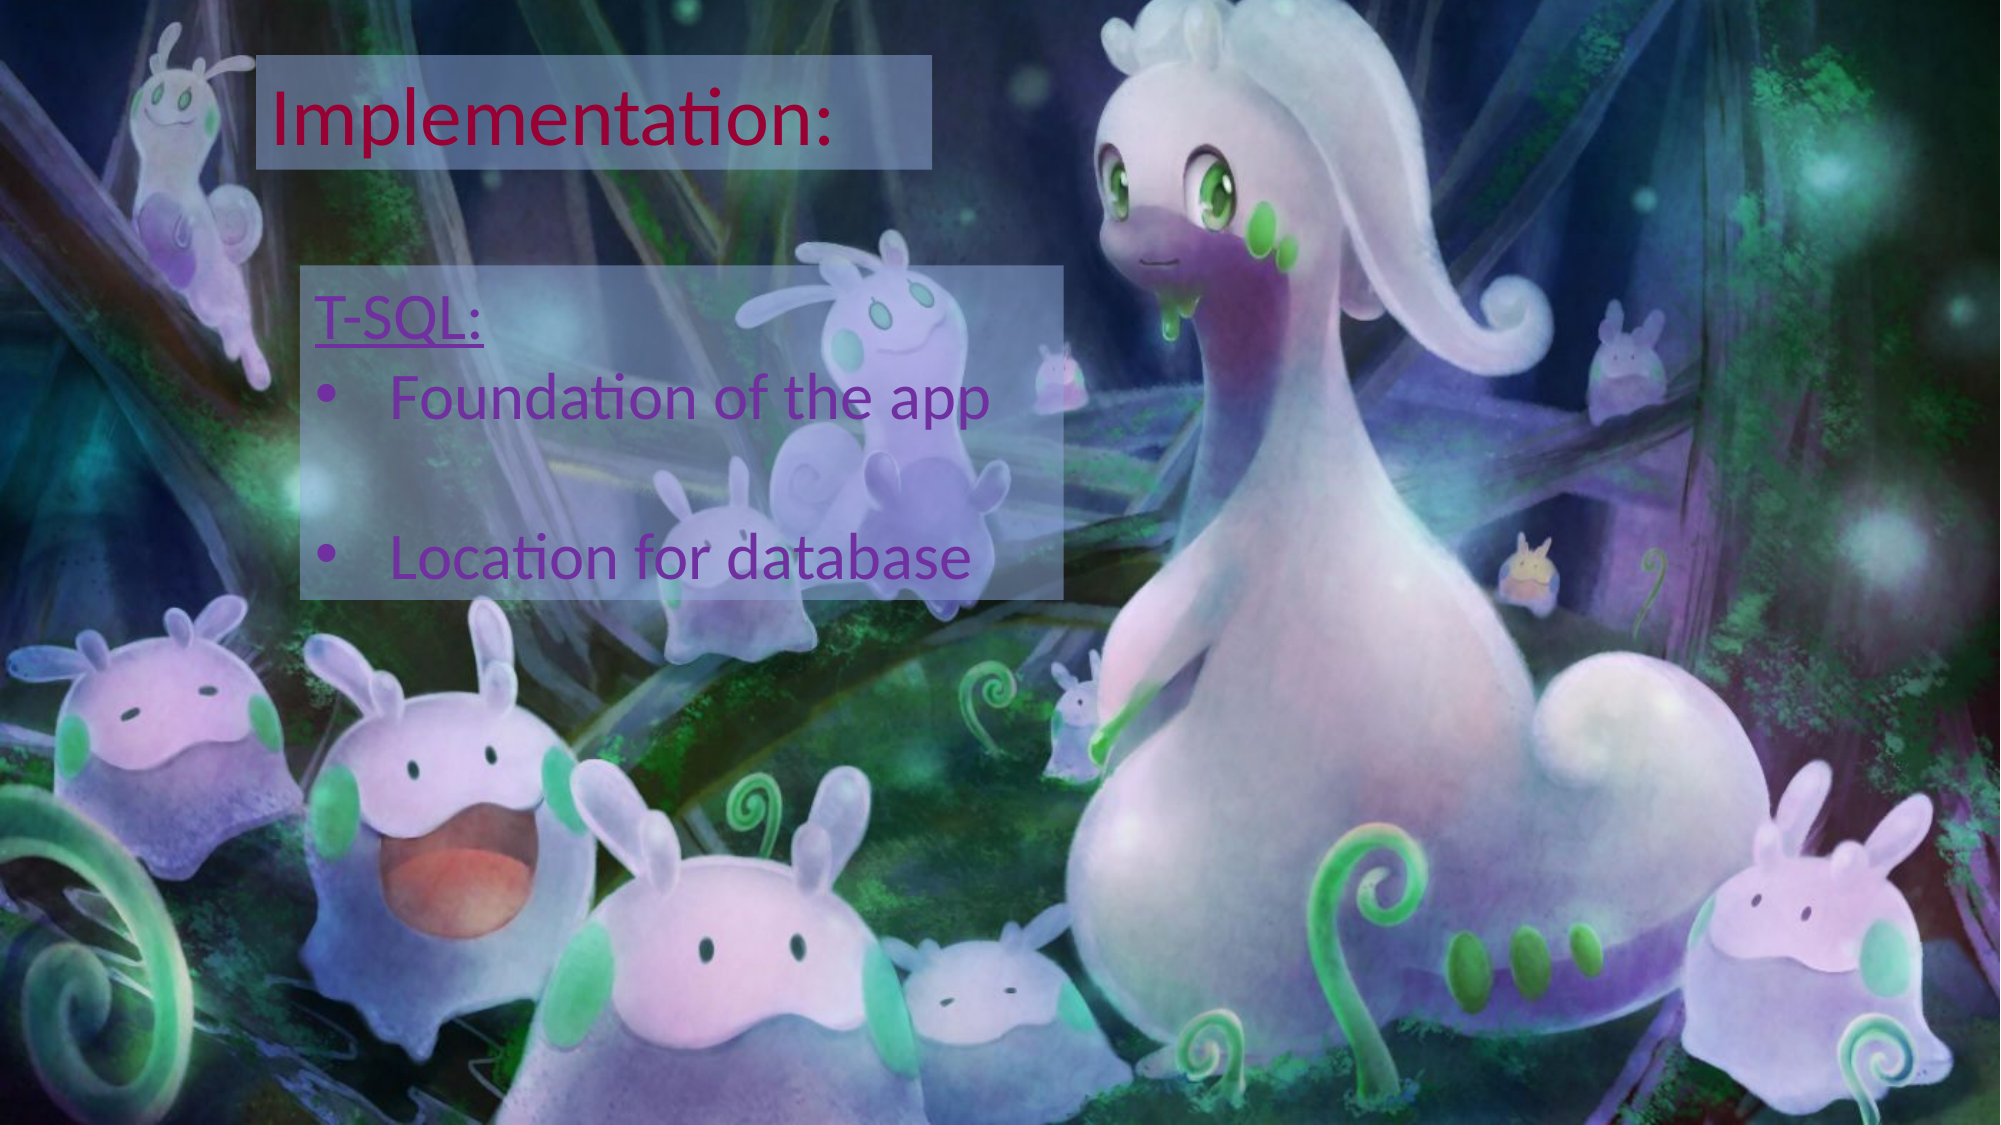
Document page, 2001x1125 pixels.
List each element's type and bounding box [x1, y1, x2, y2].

list [0, 0, 2000, 1125]
